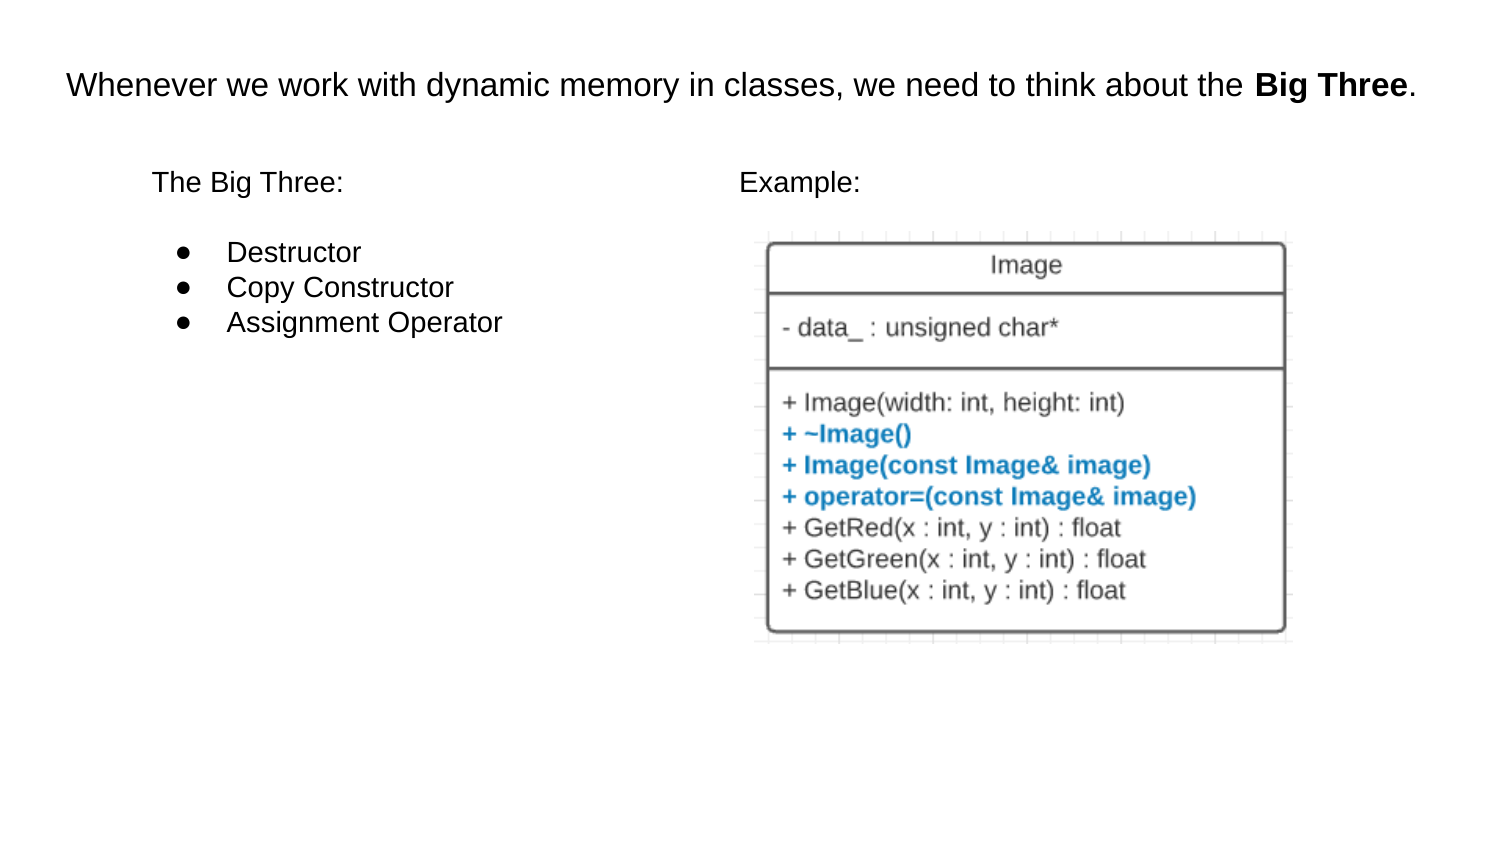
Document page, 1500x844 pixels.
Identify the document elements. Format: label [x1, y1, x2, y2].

picture [754, 230, 1293, 644]
title [51, 48, 1449, 140]
text_box [136, 148, 1432, 231]
